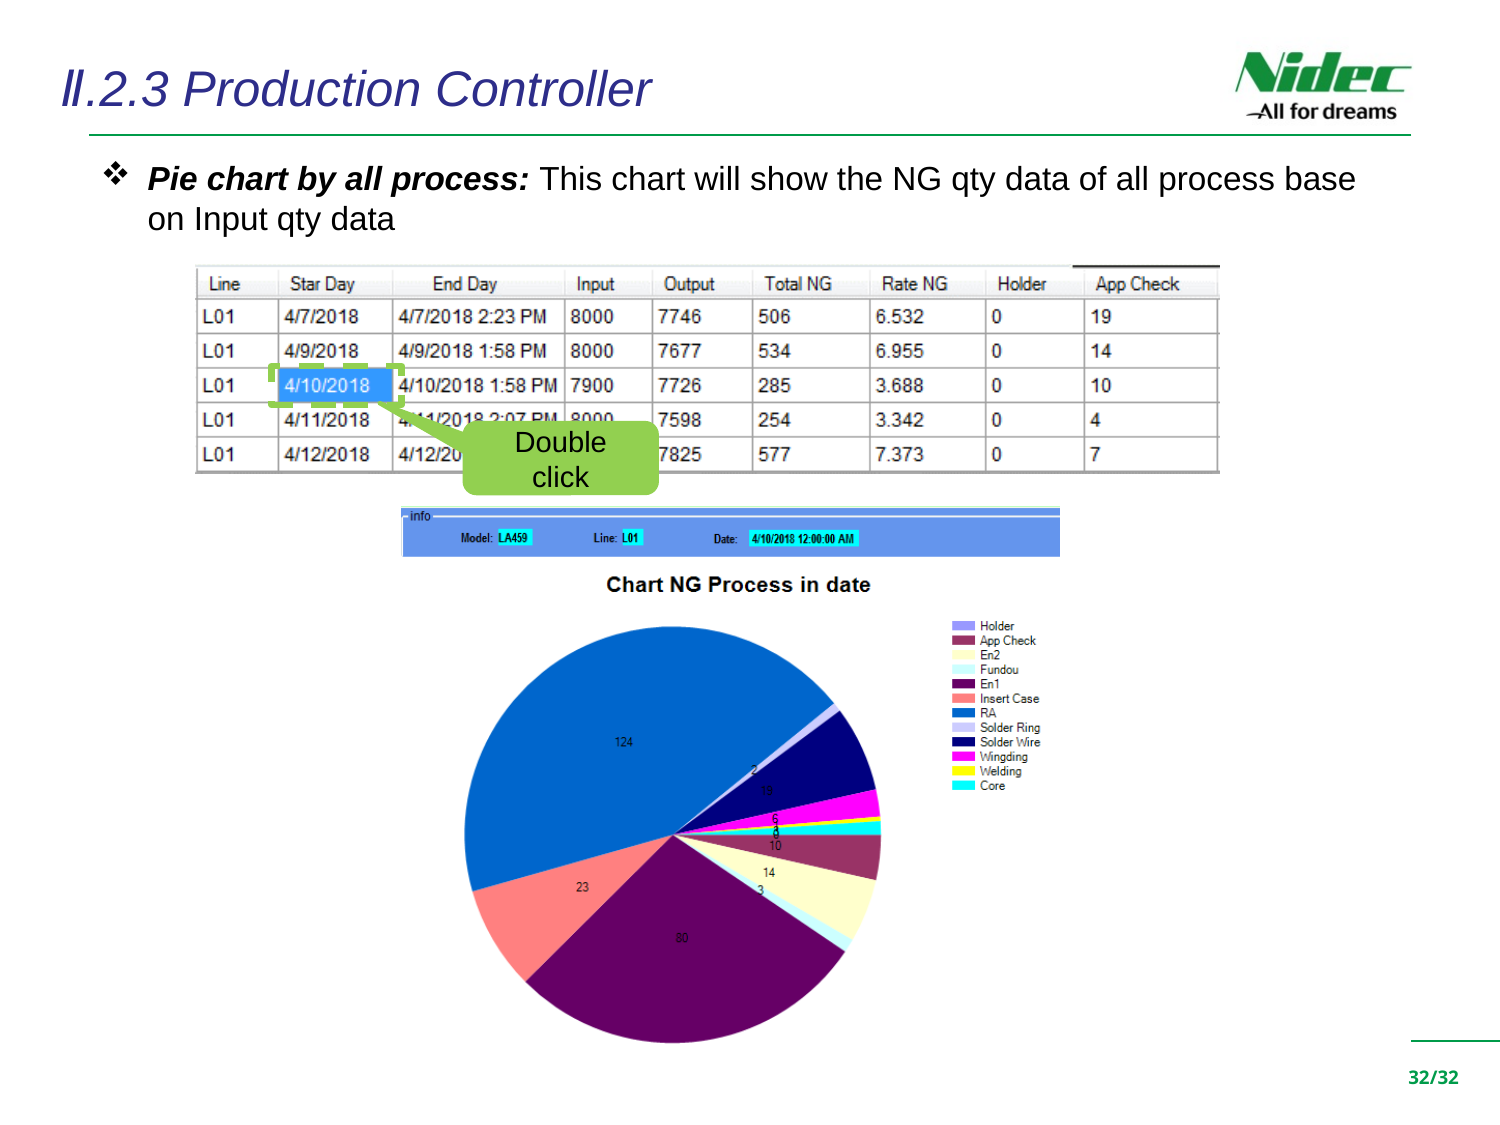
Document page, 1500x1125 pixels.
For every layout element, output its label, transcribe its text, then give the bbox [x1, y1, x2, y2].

text_box Pie chart by all process: This chart will show the NG qty data of all process base on Input qty data [86, 150, 1417, 245]
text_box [195, 264, 1220, 494]
picture [1220, 37, 1427, 134]
picture [401, 506, 1060, 1049]
text_box Ⅱ.2.3 Production Controller [46, 48, 1240, 124]
